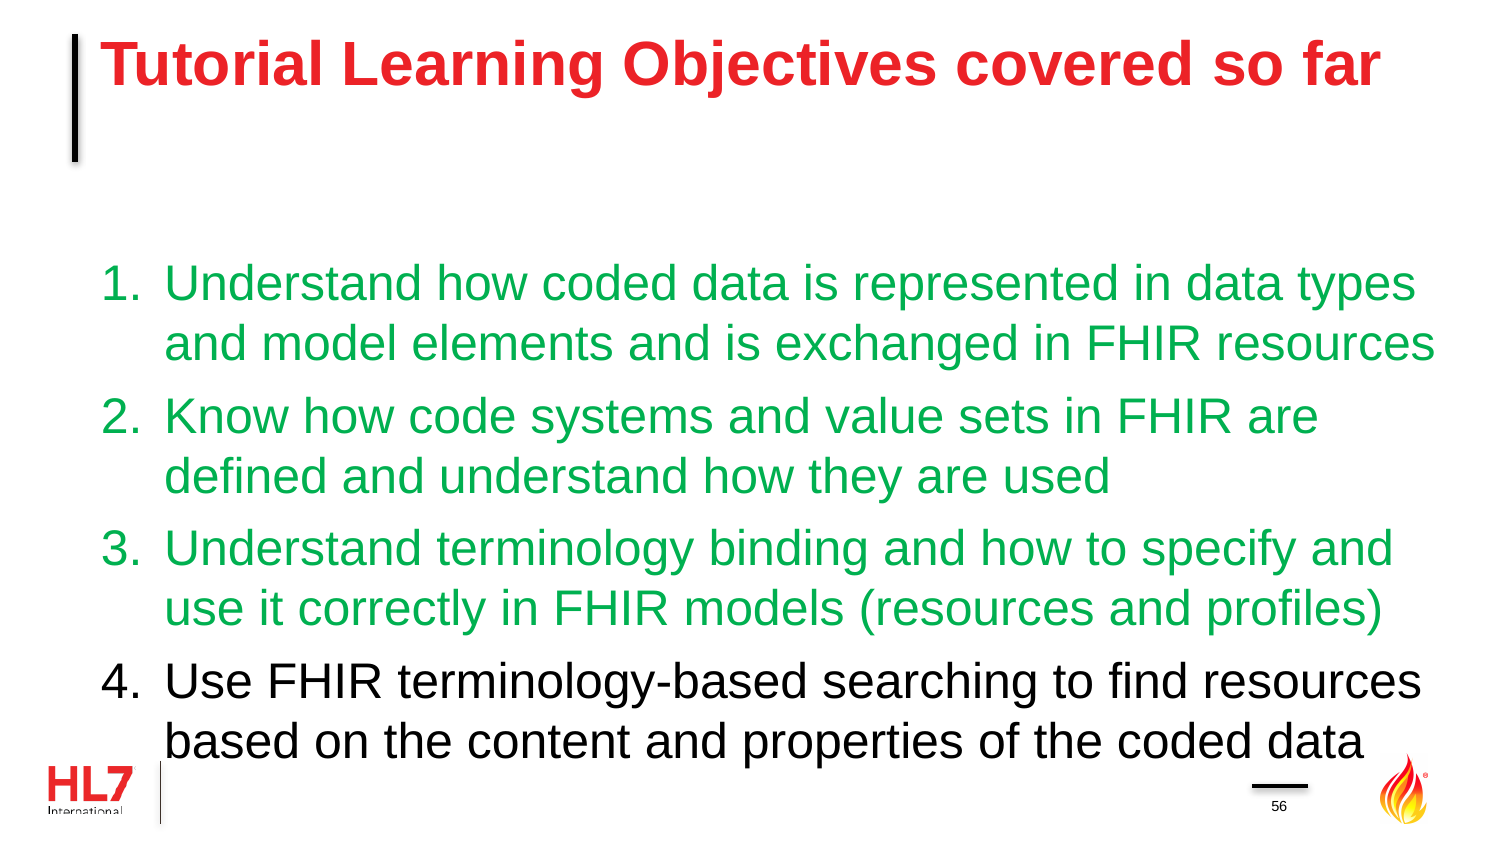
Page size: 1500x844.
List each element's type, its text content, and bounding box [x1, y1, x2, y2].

title Tutorial Learning Objectives covered so far [100, 33, 1451, 163]
slide_number 56 [1257, 788, 1302, 815]
list Understand how coded data is represented in data types and model elements and is exchanged in FHIR resources Know how code systems and value sets in FHIR are defined and understand how they are used Understand terminology binding and how to specify and use it correctly in FHIR models (resources and profiles) Use FHIR terminology-based searching to find resources based on the content and properties of the coded data [100, 250, 1451, 731]
picture [1380, 753, 1428, 824]
